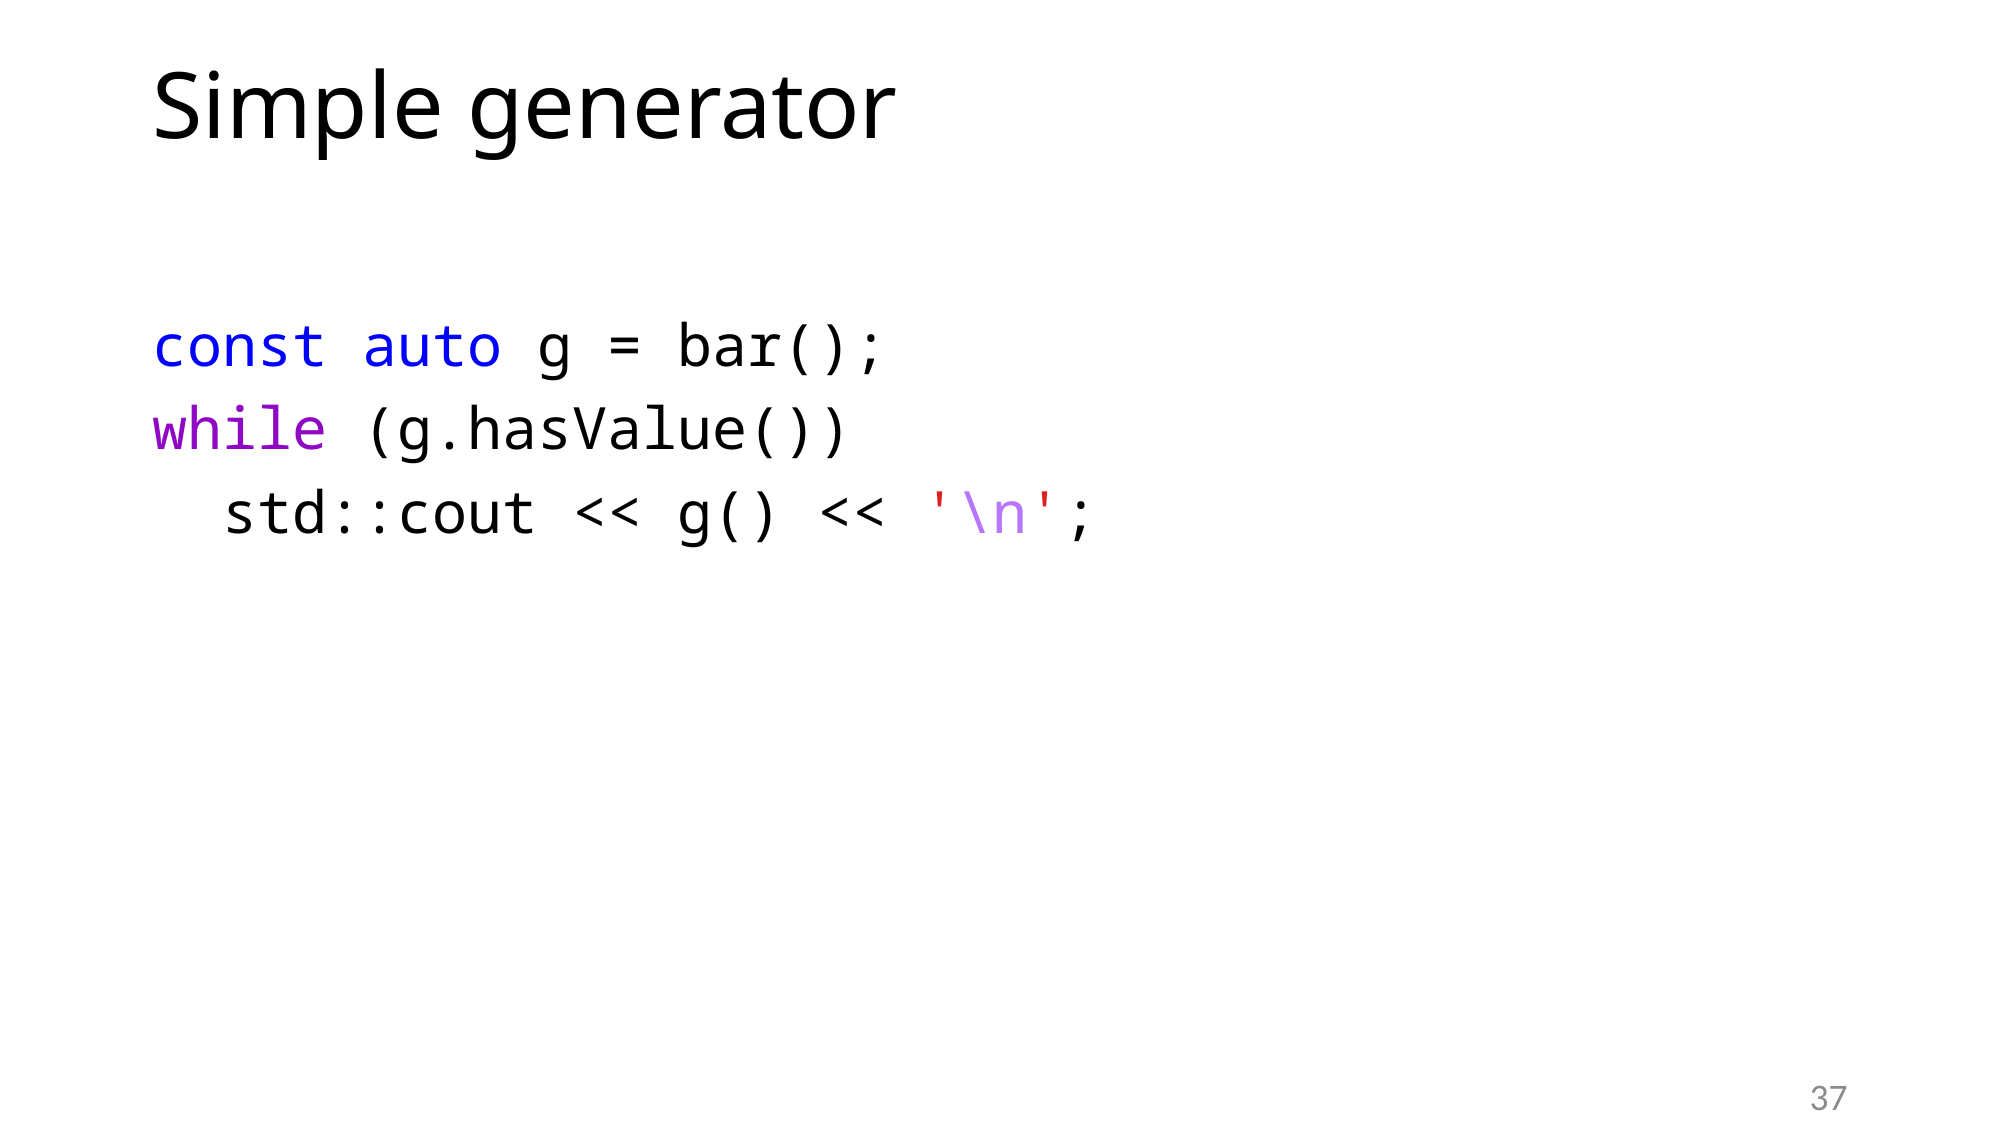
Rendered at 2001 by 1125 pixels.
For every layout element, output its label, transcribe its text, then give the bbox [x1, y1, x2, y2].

list const auto g = bar(); while (g.hasValue()) std::cout << g() << '\n'; [137, 217, 1863, 1066]
slide_number 37 [1412, 1065, 1863, 1125]
title Simple generator [137, 0, 1863, 217]
